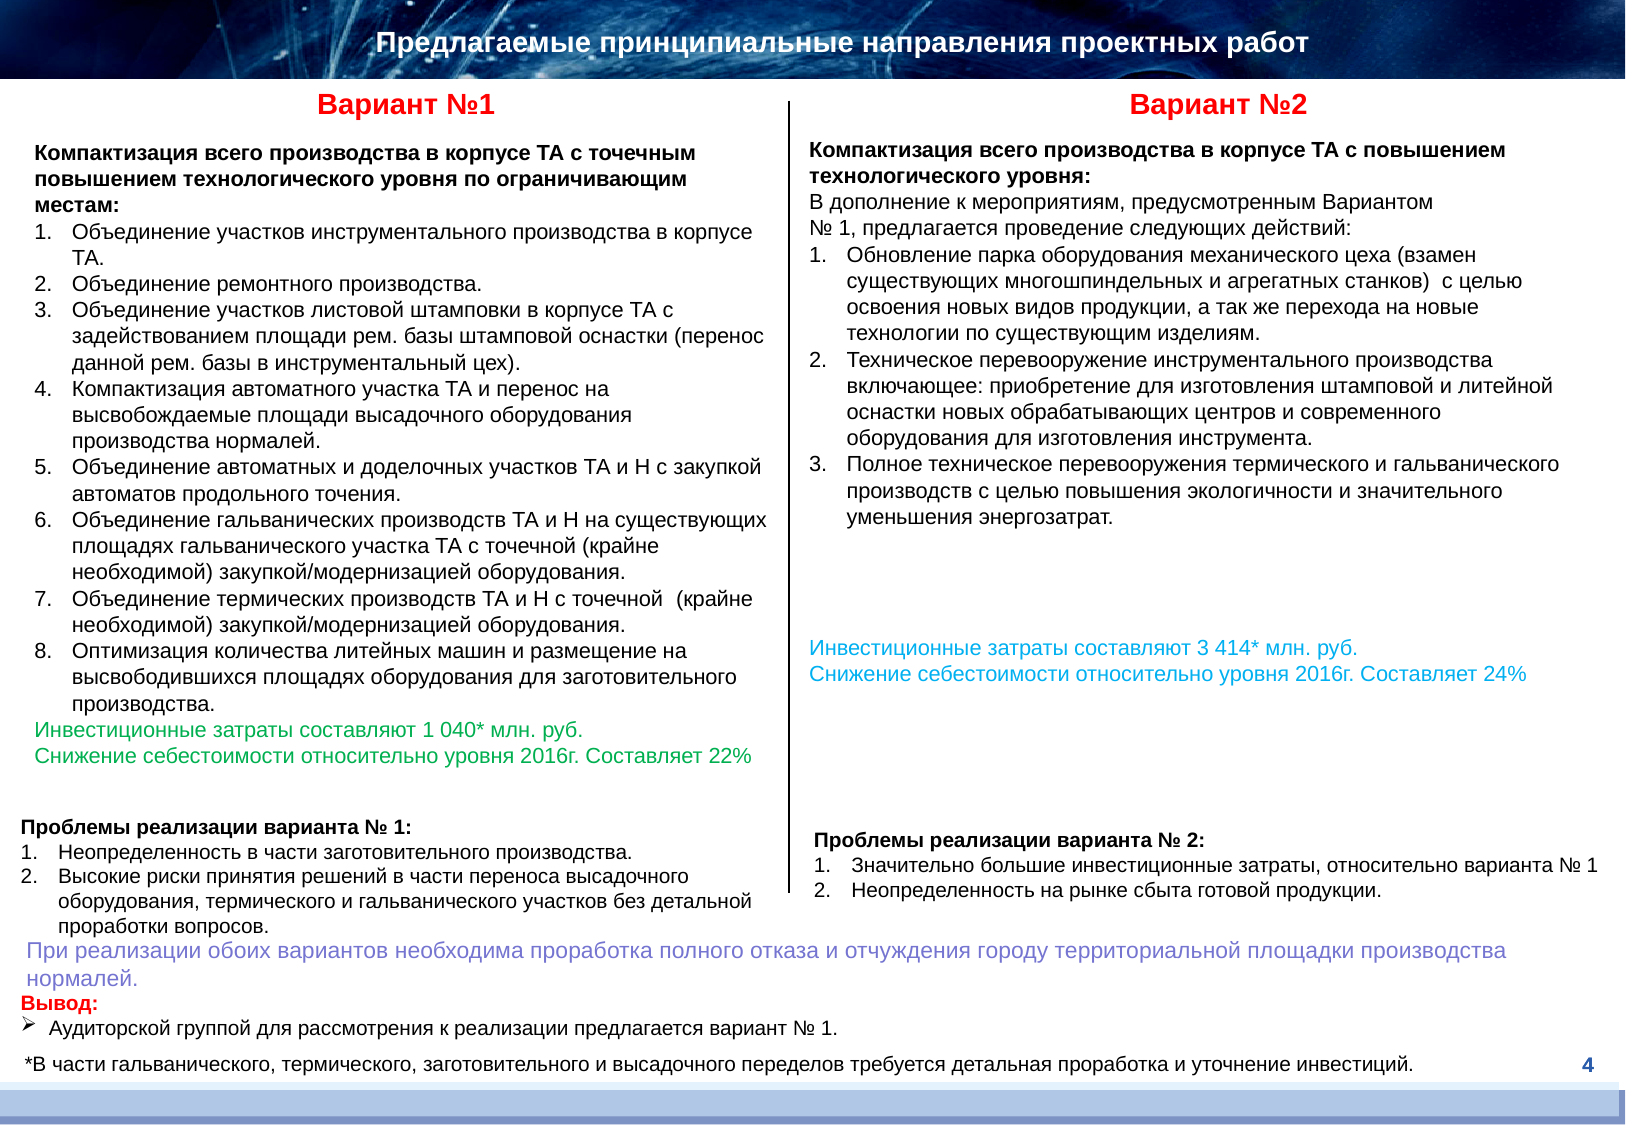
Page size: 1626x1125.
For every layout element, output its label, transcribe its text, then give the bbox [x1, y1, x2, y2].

text_box Проблемы реализации варианта № 1: Неопределенность в части заготовительного производства. Высокие риски принятия решений в части переноса высадочного оборудования, термического и гальванического участков без детальной проработки вопросов. [5, 805, 789, 946]
text_box Проблемы реализации варианта № 2: Значительно большие инвестиционные затраты, относительно варианта № 1 Неопределенность на рынке сбыта готовой продукции. [799, 819, 1625, 910]
text_box При реализации обоих вариантов необходима проработка полного отказа и отчуждения городу территориальной площадки производства нормалей. [11, 928, 1625, 999]
text_box Вариант №1 [0, 78, 812, 128]
text_box Компактизация всего производства в корпусе ТА с точечным повышением технологического уровня по ограничивающим местам: Объединение участков инструментального производства в корпусе ТА. Объединение ремонтного производства. Объединение участков листовой штамповки в корпусе ТА с задействованием площади рем. базы штамповой оснастки (перенос данной рем. базы в инструментальный цех). Компактизация автоматного участка ТА и перенос на высвобождаемые площади высадочного оборудования производства нормалей. Объединение автоматных и доделочных участков ТА и Н с закупкой автоматов продольного точения. Объединение гальванических производств ТА и Н на существующих площадях гальванического участка ТА с точечной (крайне необходимой) закупкой/модернизацией оборудования. Объединение термических производств ТА и Н с точечной (крайне необходимой) закупкой/модернизацией оборудования. Оптимизация количества литейных машин и размещение на высвободившихся площадях оборудования для заготовительного производства. Инвестиционные затраты составляют 1 040* млн. руб. Снижение себестоимости относительно уровня 2016г. Составляет 22% [19, 131, 784, 802]
text_box *В части гальванического, термического, заготовительного и высадочного переделов требуется детальная проработка и уточнение инвестиций. [9, 1043, 1557, 1084]
picture [0, 0, 1626, 79]
text_box Предлагаемые принципиальные направления проектных работ [307, 15, 1380, 66]
text_box Вывод: Аудиторской группой для рассмотрения к реализации предлагается вариант № 1. [5, 981, 1543, 1047]
text_box Вариант №2 [812, 78, 1625, 128]
text_box 4 [1564, 1047, 1612, 1080]
text_box Компактизация всего производства в корпусе ТА с повышением технологического уровня: В дополнение к мероприятиям, предусмотренным Вариантом № 1, предлагается проведение следующих действий: Обновление парка оборудования механического цеха (взамен существующих многошпиндельных и агрегатных станков) с целью освоения новых видов продукции, а так же перехода на новые технологии по существующим изделиям. Техническое перевооружение инструментального производства включающее: приобретение для изготовления штамповой и литейной оснастки новых обрабатывающих центров и современного оборудования для изготовления инструмента. Полное техническое перевооружения термического и гальванического производств с целью повышения экологичности и значительного уменьшения энергозатрат. Инвестиционные затраты составляют 3 414* млн. руб. Снижение себестоимости относительно уровня 2016г. Составляет 24% [794, 128, 1597, 746]
